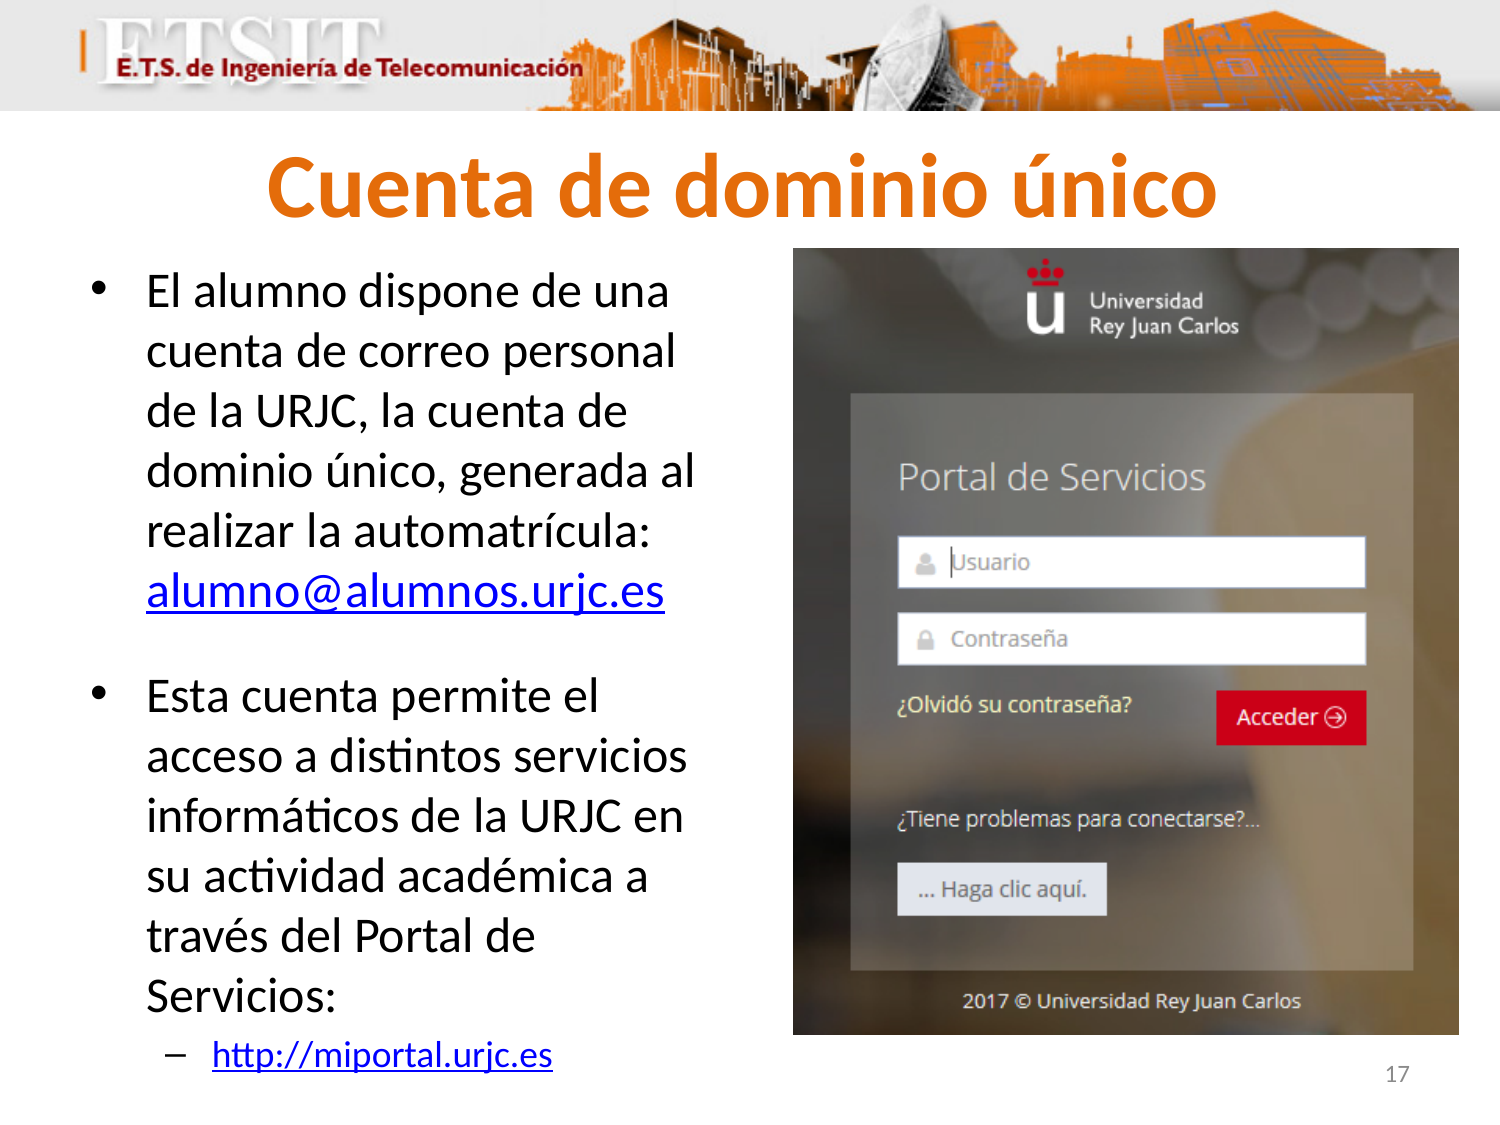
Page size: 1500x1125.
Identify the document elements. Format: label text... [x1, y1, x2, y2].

picture [0, 0, 1500, 111]
slide_number 17 [1074, 1045, 1425, 1103]
picture [792, 248, 1459, 1036]
title Cuenta de dominio único [212, 87, 1275, 275]
list El alumno dispone de una cuenta de correo personal de la URJC, la cuenta de dominio único, generada al realizar la automatrícula: alumno@alumnos.urjc.es Esta cuenta permite el acceso a distintos servicios informáticos de la URJC en su actividad académica a través del Portal de Servicios: http://miportal.urjc.es [75, 249, 738, 1071]
